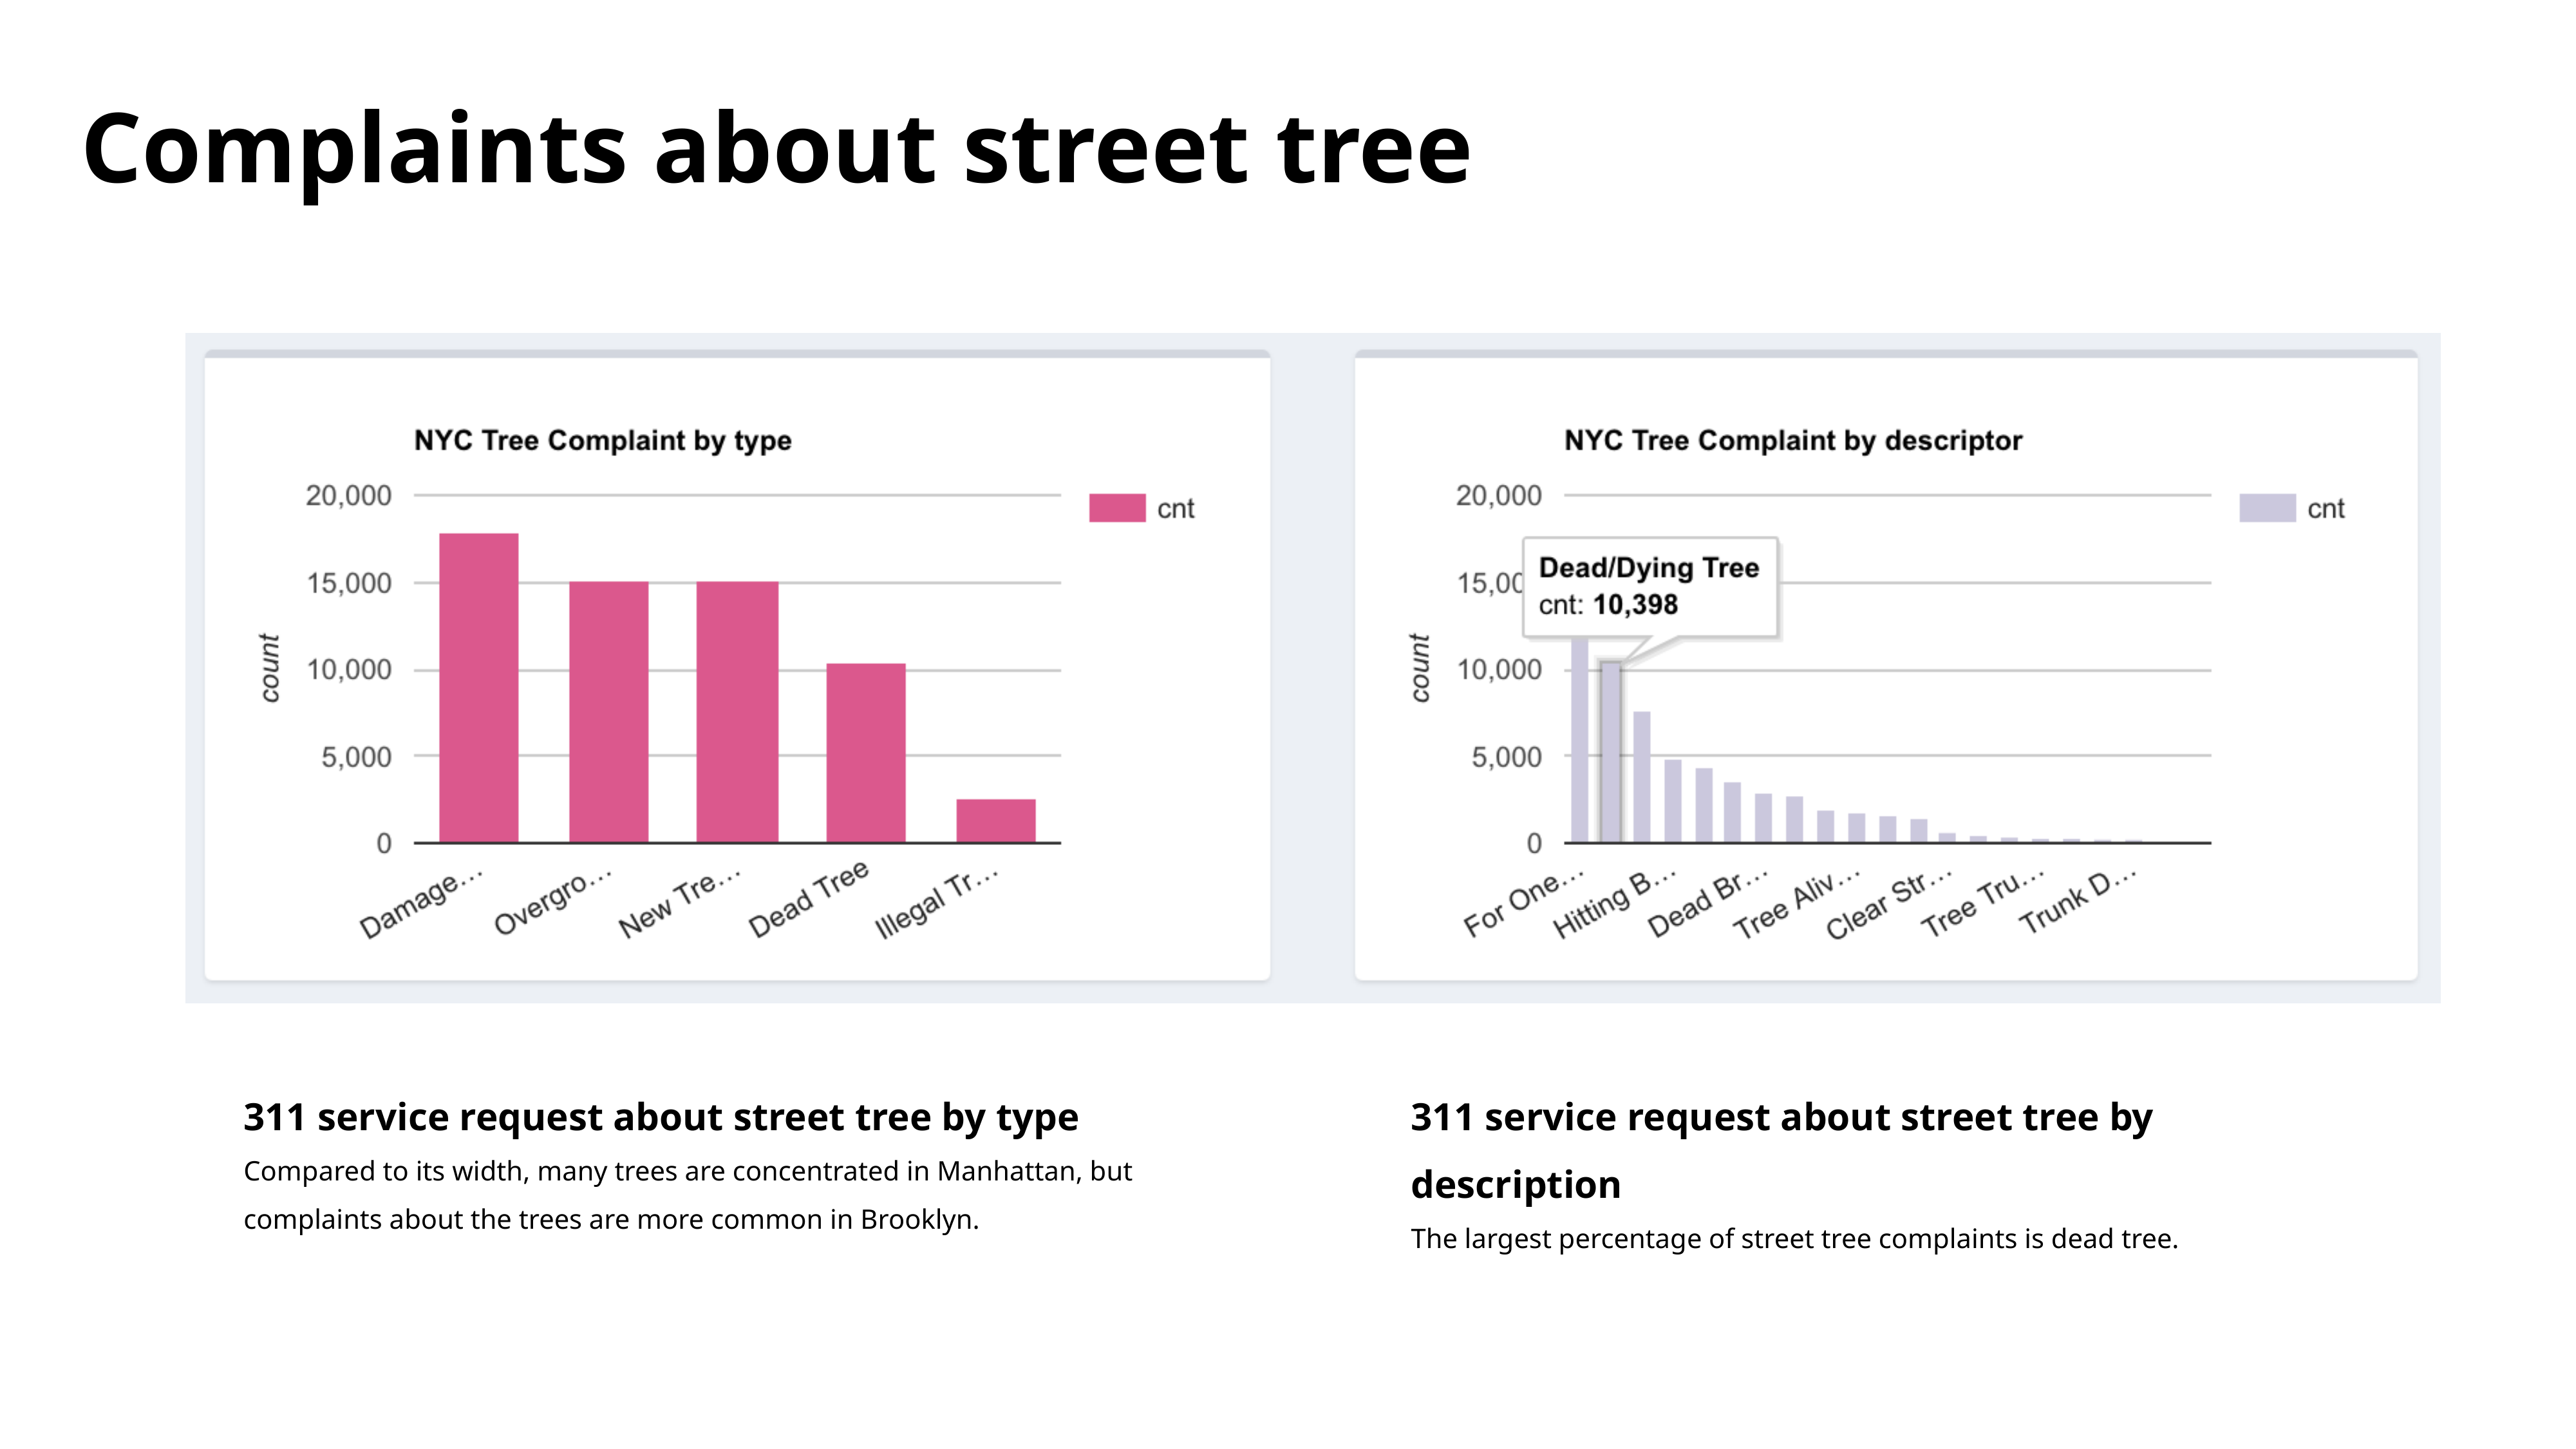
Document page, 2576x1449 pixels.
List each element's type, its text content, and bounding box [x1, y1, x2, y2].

text_box Complaints about street tree [71, 80, 1483, 207]
picture [185, 333, 2441, 1003]
text_box 311 service request about street tree by description The largest percentage of street tree complaints is dead tree. [1401, 1065, 2380, 1259]
text_box 311 service request about street tree by type Compared to its width, many trees are concentrated in Manhattan, but complaints about the trees are more common in Brooklyn. [234, 1065, 1213, 1240]
